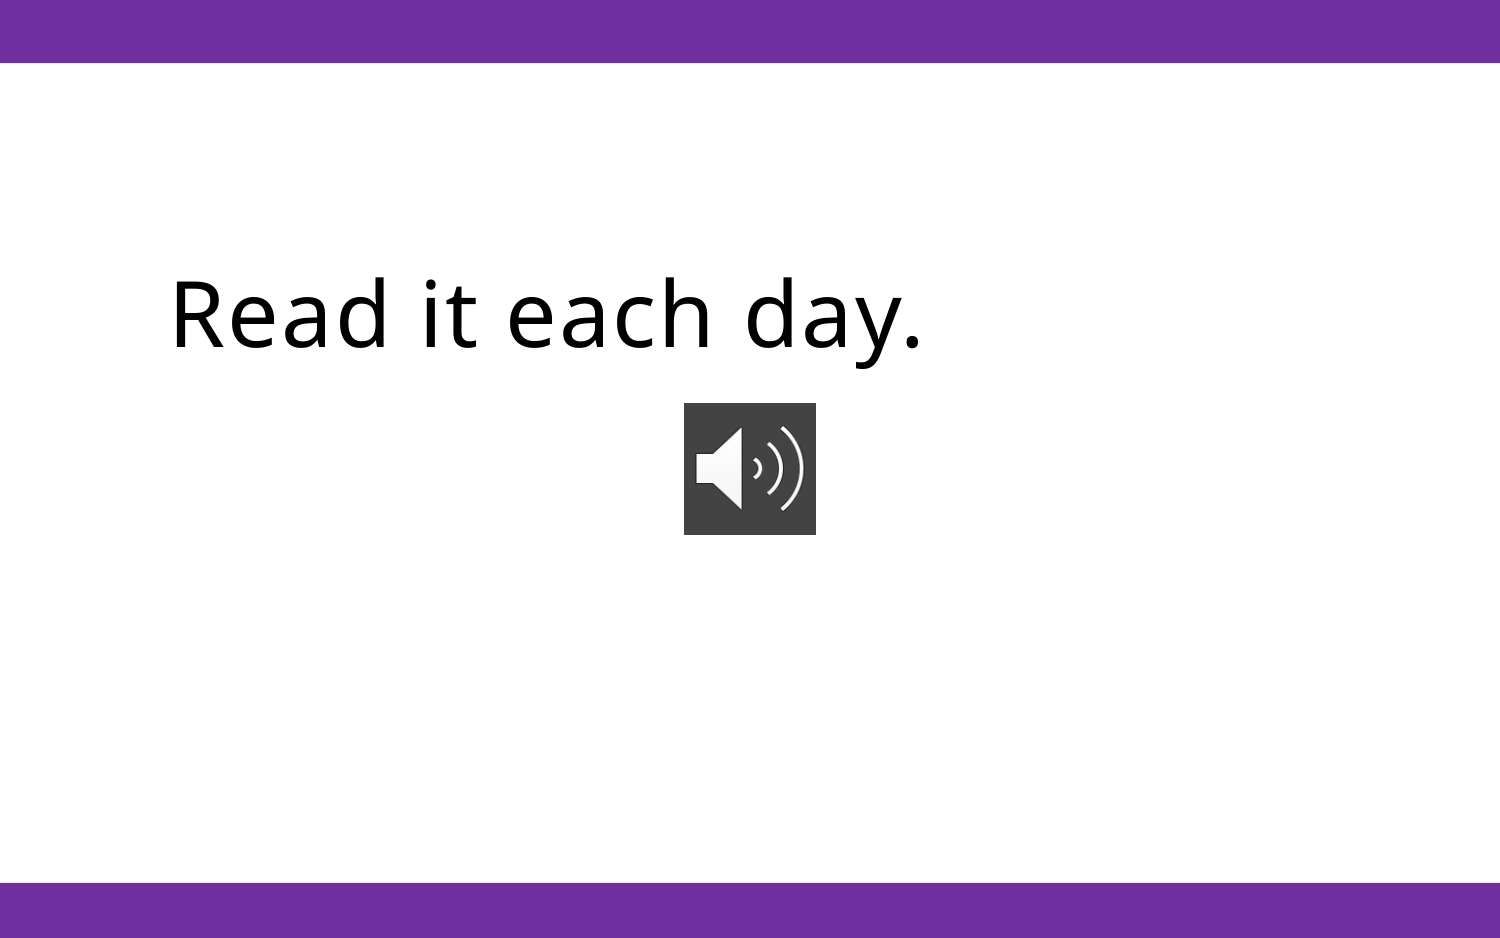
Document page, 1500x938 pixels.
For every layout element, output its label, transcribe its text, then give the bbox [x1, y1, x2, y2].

picture [683, 402, 817, 536]
text_box [0, 0, 1500, 64]
text_box [0, 882, 1500, 938]
list Read it each day. [153, 193, 1087, 694]
